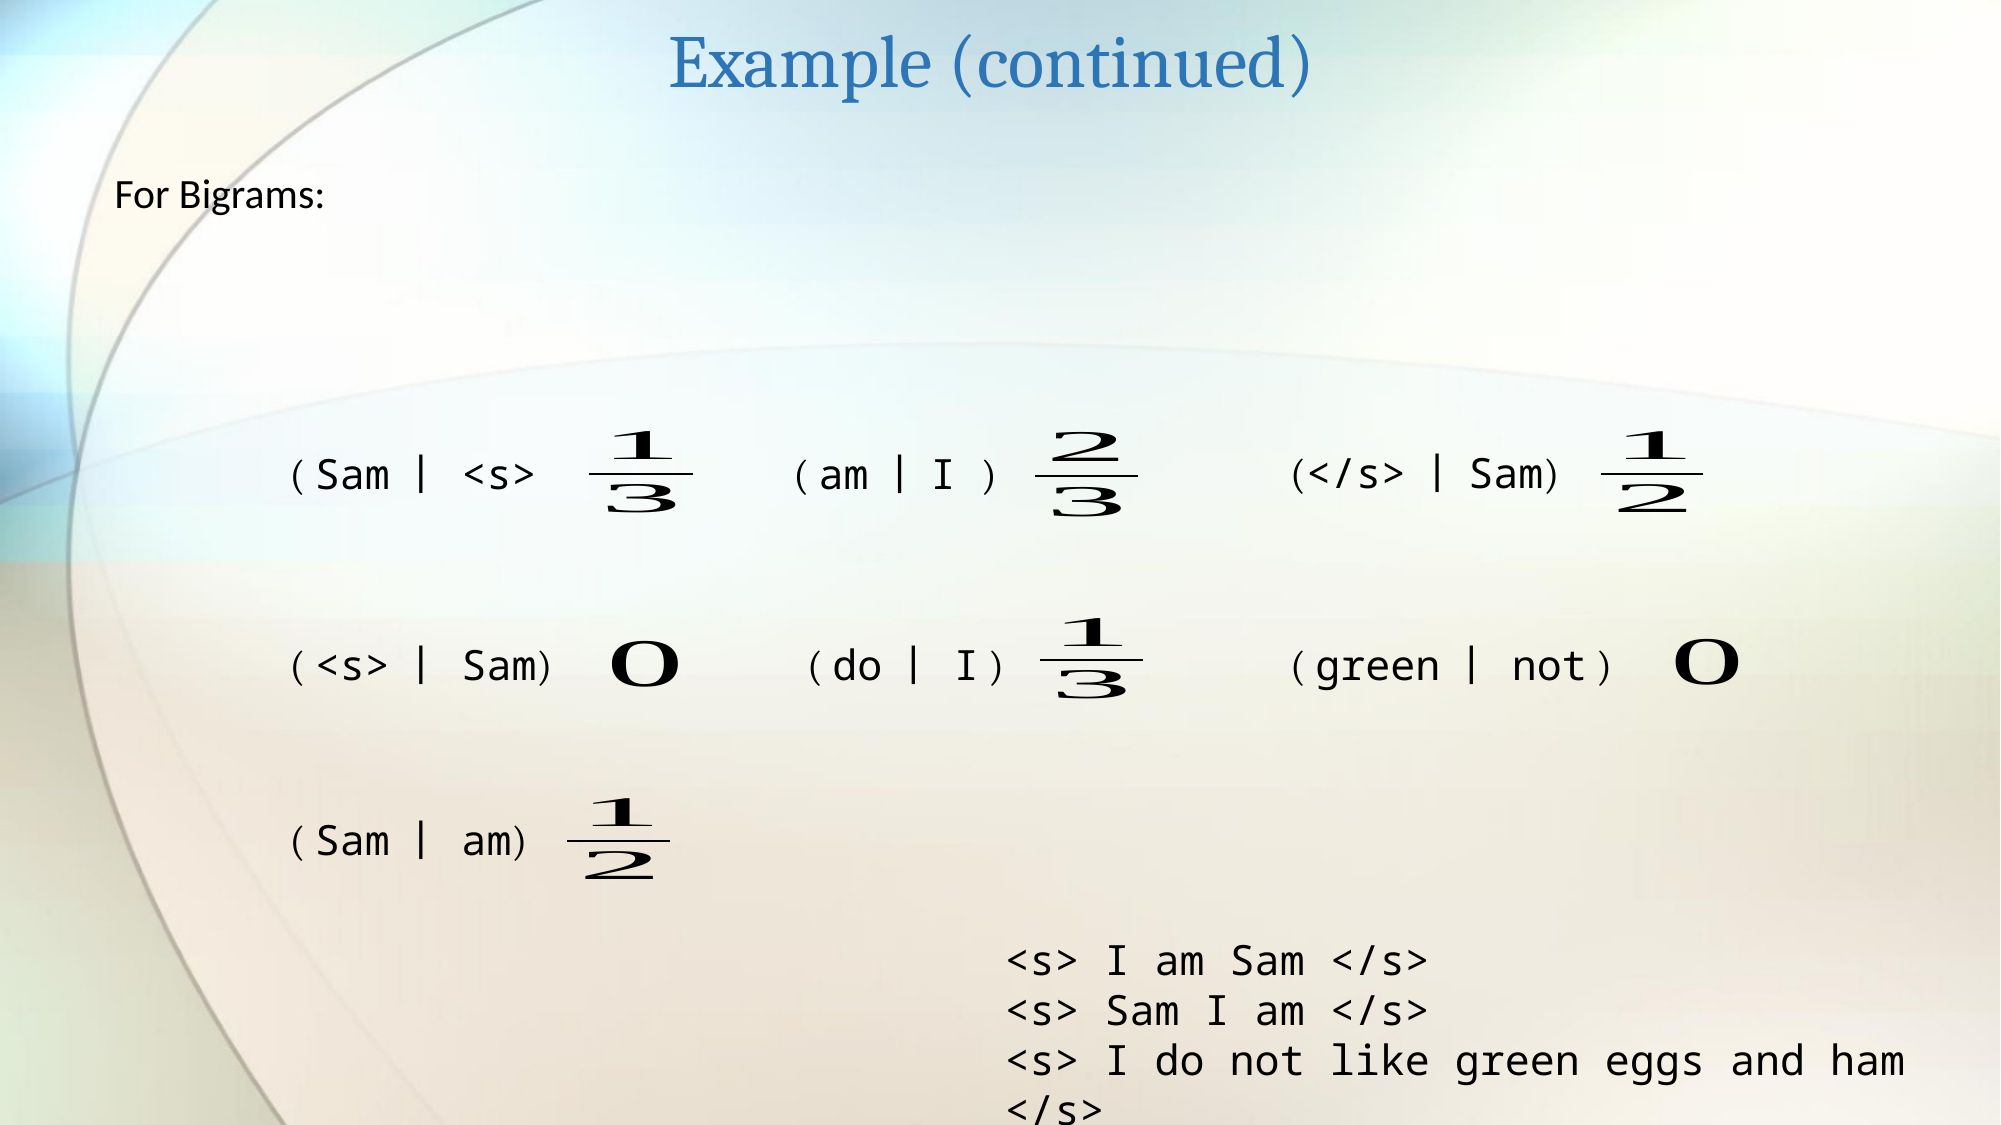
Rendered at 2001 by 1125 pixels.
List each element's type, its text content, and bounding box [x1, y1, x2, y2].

text_box Example (continued) [77, 11, 1907, 105]
text_box <s> I am Sam </s> <s> Sam I am </s> <s> I do not like green eggs and ham </s> [989, 926, 1966, 1125]
picture [0, 0, 2001, 1125]
